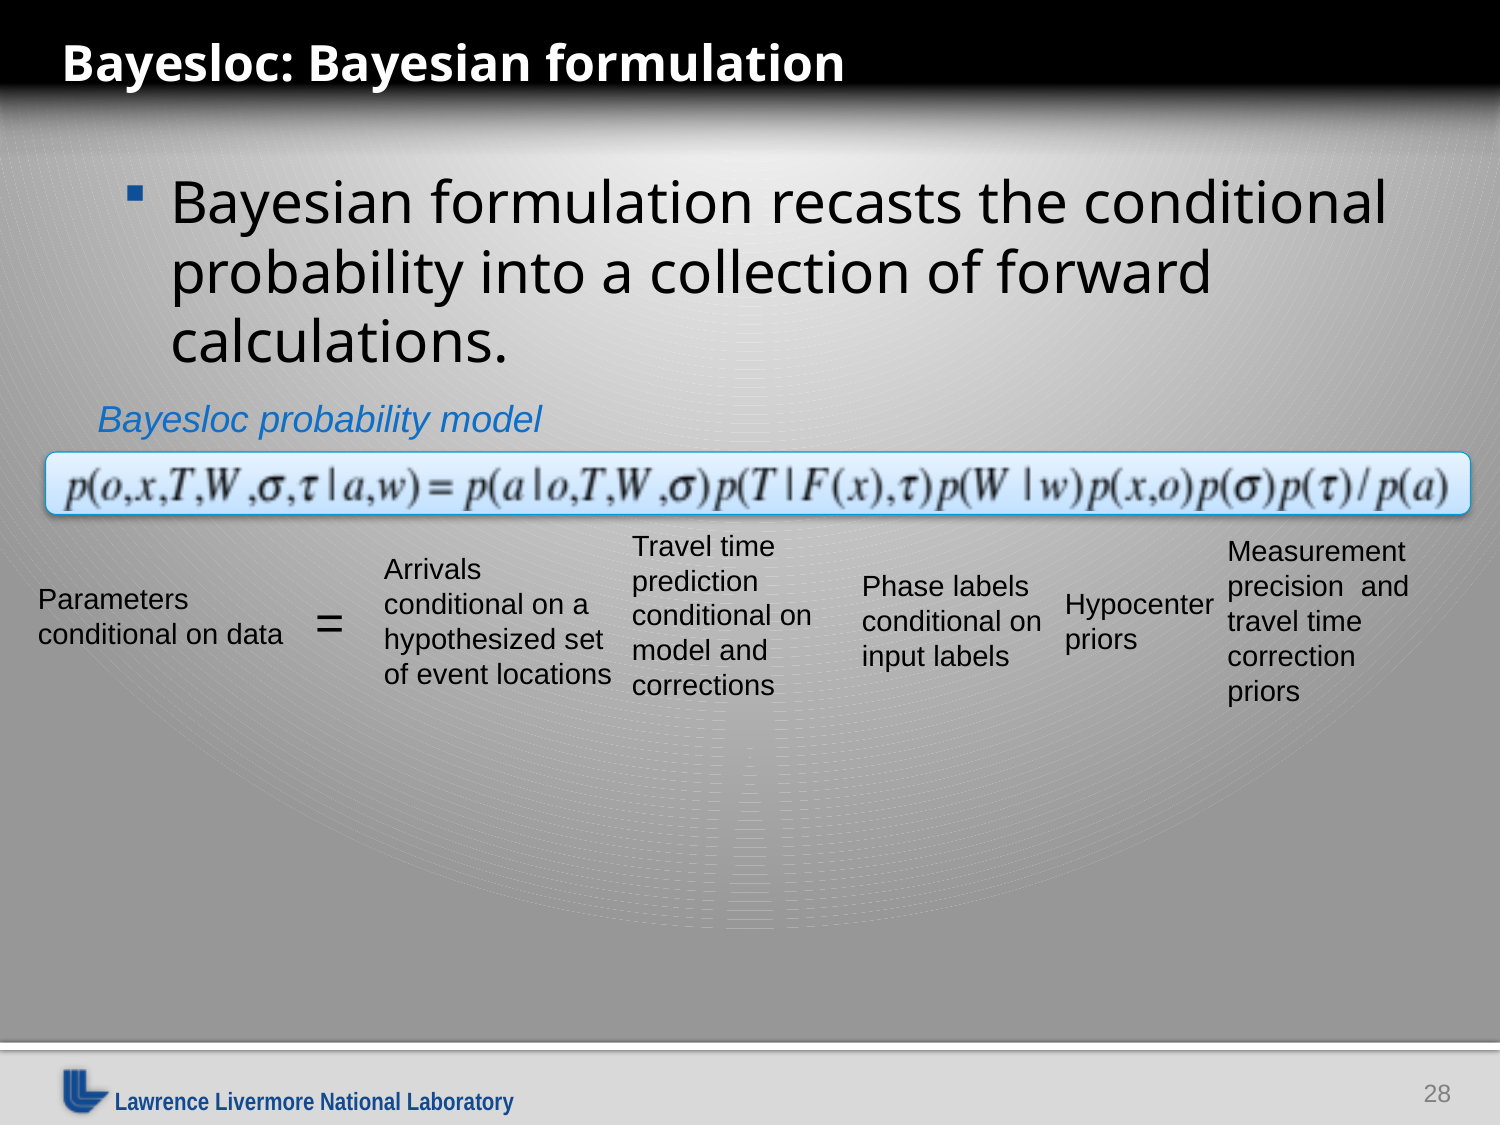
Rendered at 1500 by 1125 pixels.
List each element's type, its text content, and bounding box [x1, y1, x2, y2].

slide_number 28 [1345, 1062, 1467, 1108]
text_box Bayesloc: Bayesian formulation [46, 0, 1435, 125]
text_box Travel time prediction conditional on model and corrections [617, 519, 880, 709]
text_box Hypocenter priors [1050, 578, 1212, 663]
text_box = [300, 582, 360, 658]
text_box Parameters conditional on data [23, 573, 299, 658]
text_box [44, 451, 1472, 515]
text_box [0, 0, 1500, 150]
text_box Arrivals conditional on a hypothesized set of event locations [369, 542, 617, 698]
text_box Measurement precision and travel time correction priors [1212, 524, 1445, 715]
picture [56, 1068, 112, 1119]
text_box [57, 460, 1449, 511]
text_box Phase labels conditional on input labels [847, 560, 1060, 680]
list Bayesian formulation recasts the conditional probability into a collection of forward calculations. [95, 149, 1421, 388]
text_box Bayesloc probability model [82, 387, 558, 448]
